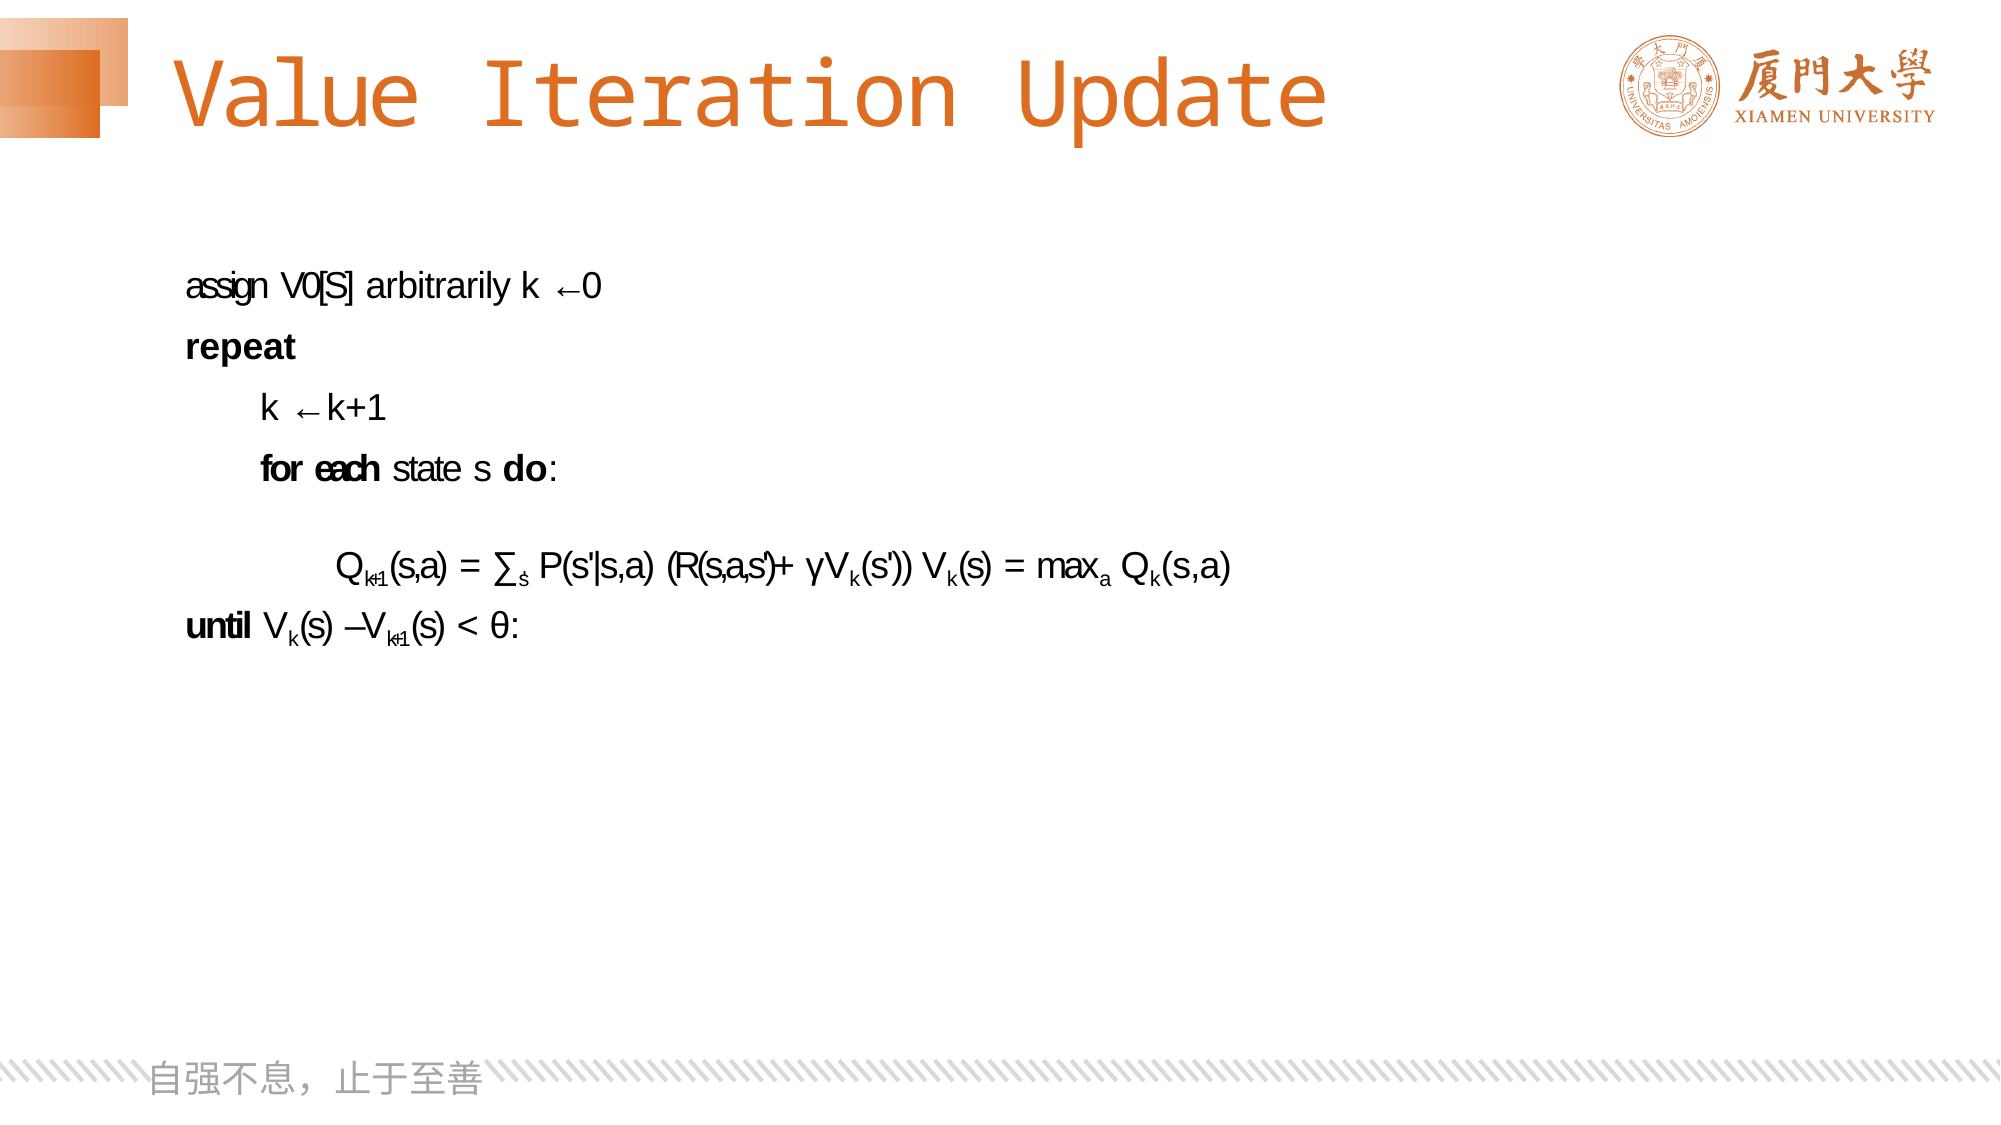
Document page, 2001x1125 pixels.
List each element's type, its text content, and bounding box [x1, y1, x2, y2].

text_box assign V0[S] arbitrarily k ←0 repeat k ←k+1 for each state s do: Qk+1(s,a) = ∑s' P(s'|s,a) (R(s,a,s')+ γVk(s')) Vk(s) = maxa Qk(s,a) until Vk(s) –Vk+1(s) < θ: [164, 244, 1252, 658]
title Value Iteration Update [156, 16, 1882, 177]
